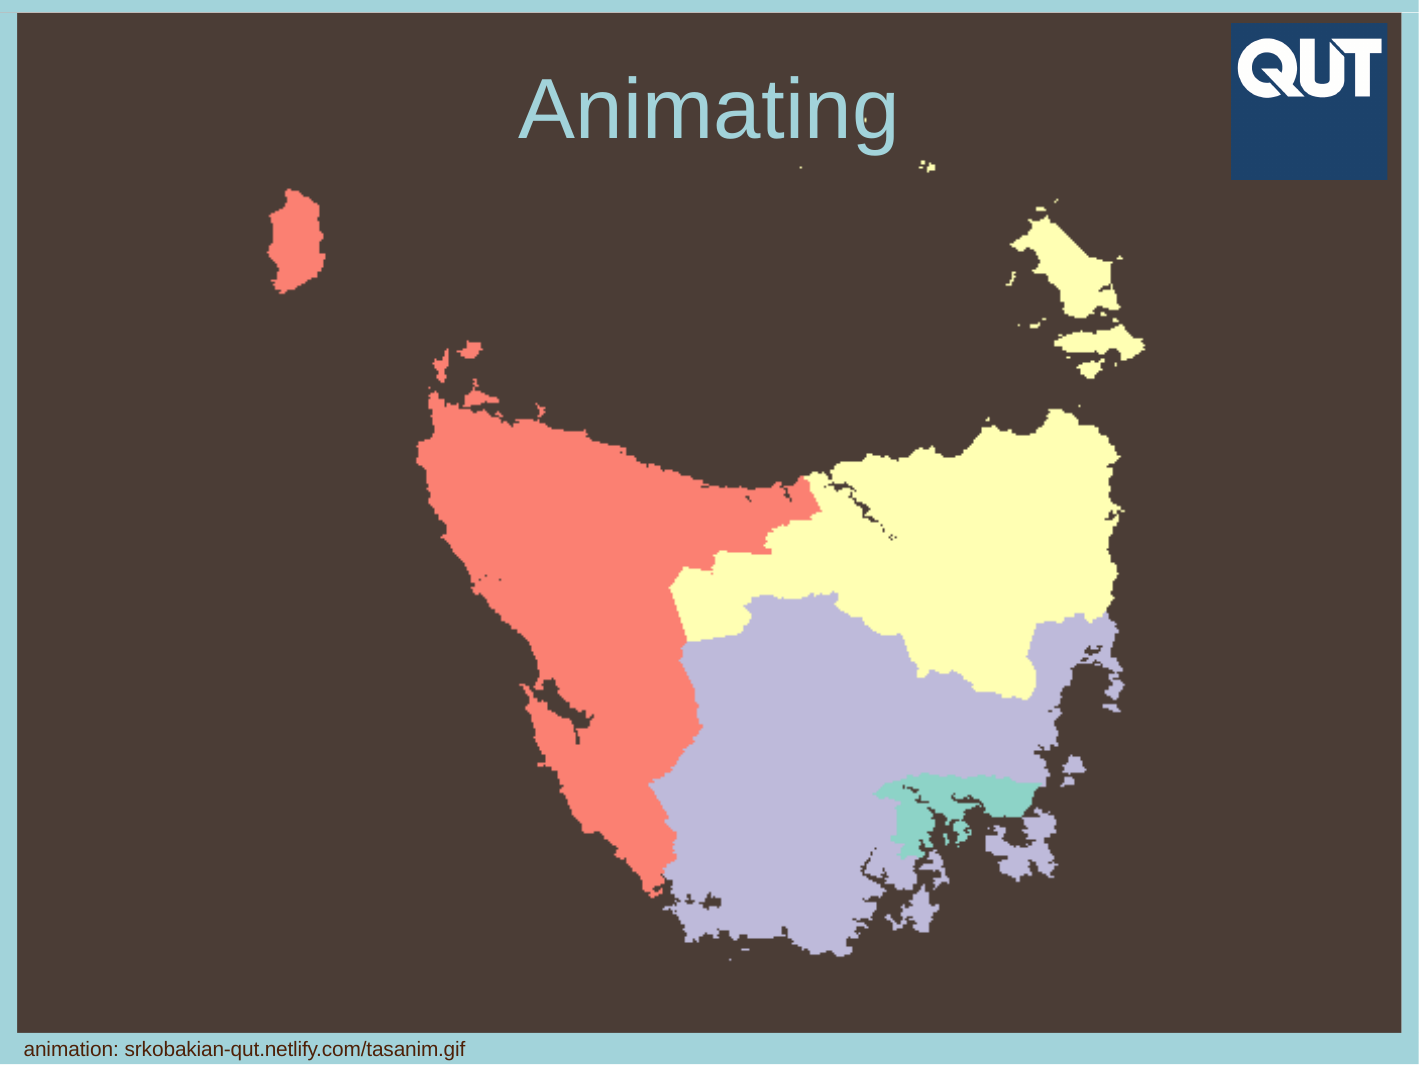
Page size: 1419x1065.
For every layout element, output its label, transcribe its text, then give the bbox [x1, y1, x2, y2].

text_box [0, 12, 18, 1032]
text_box [0, 1032, 1419, 1065]
text_box animation: srkobakian-qut.netlify.com/tasanim.gif [21, 1035, 475, 1061]
text_box [225, 68, 1194, 1032]
text_box [1231, 23, 1388, 180]
text_box [1401, 12, 1419, 1032]
title Animating [516, 51, 903, 232]
